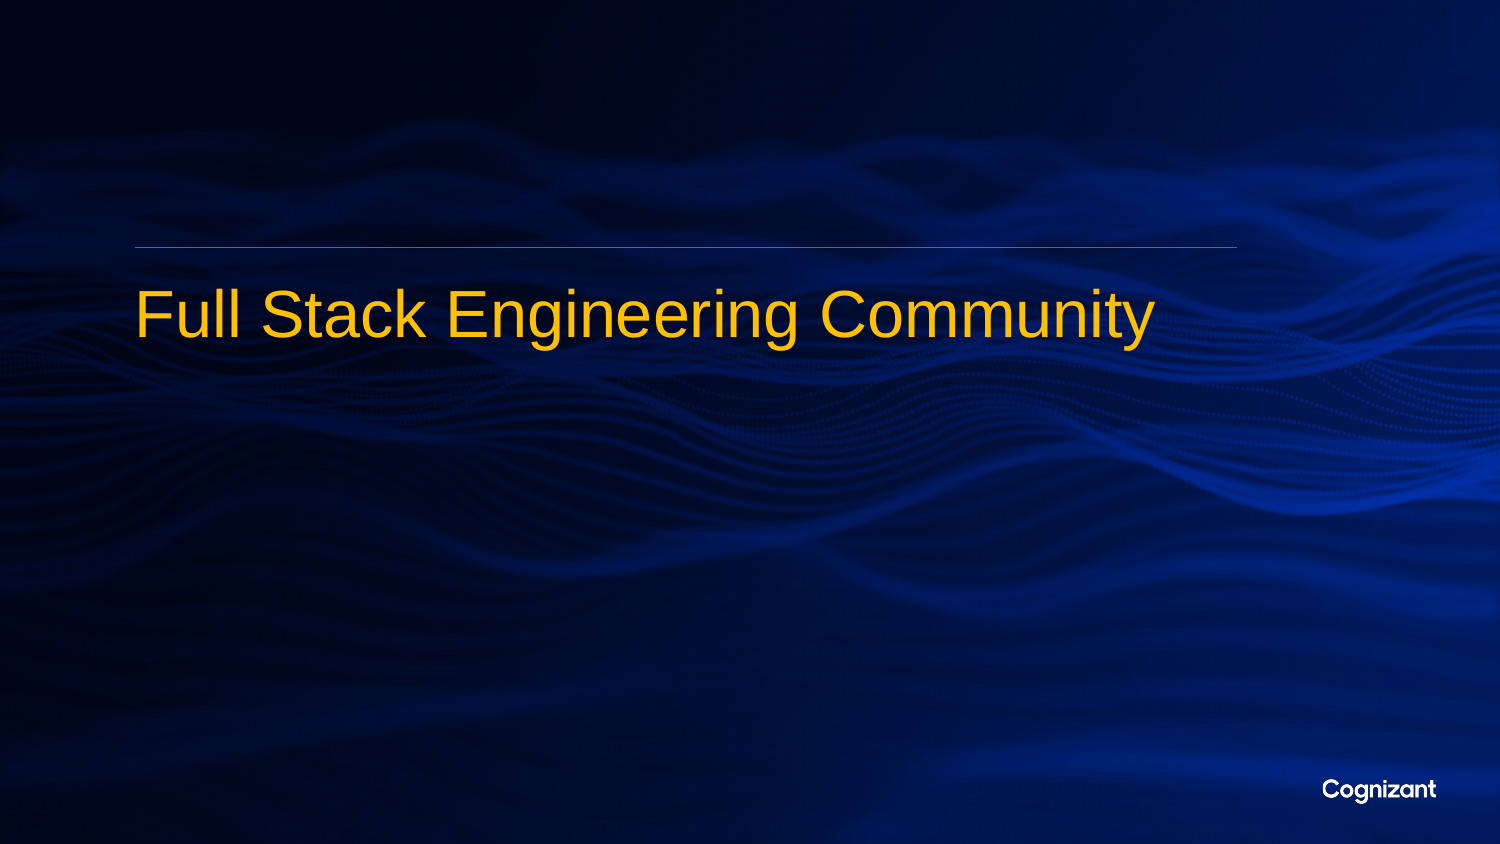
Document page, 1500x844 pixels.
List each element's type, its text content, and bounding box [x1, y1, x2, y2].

picture [0, 0, 1500, 844]
title Full Stack Engineering Community [134, 280, 1239, 354]
